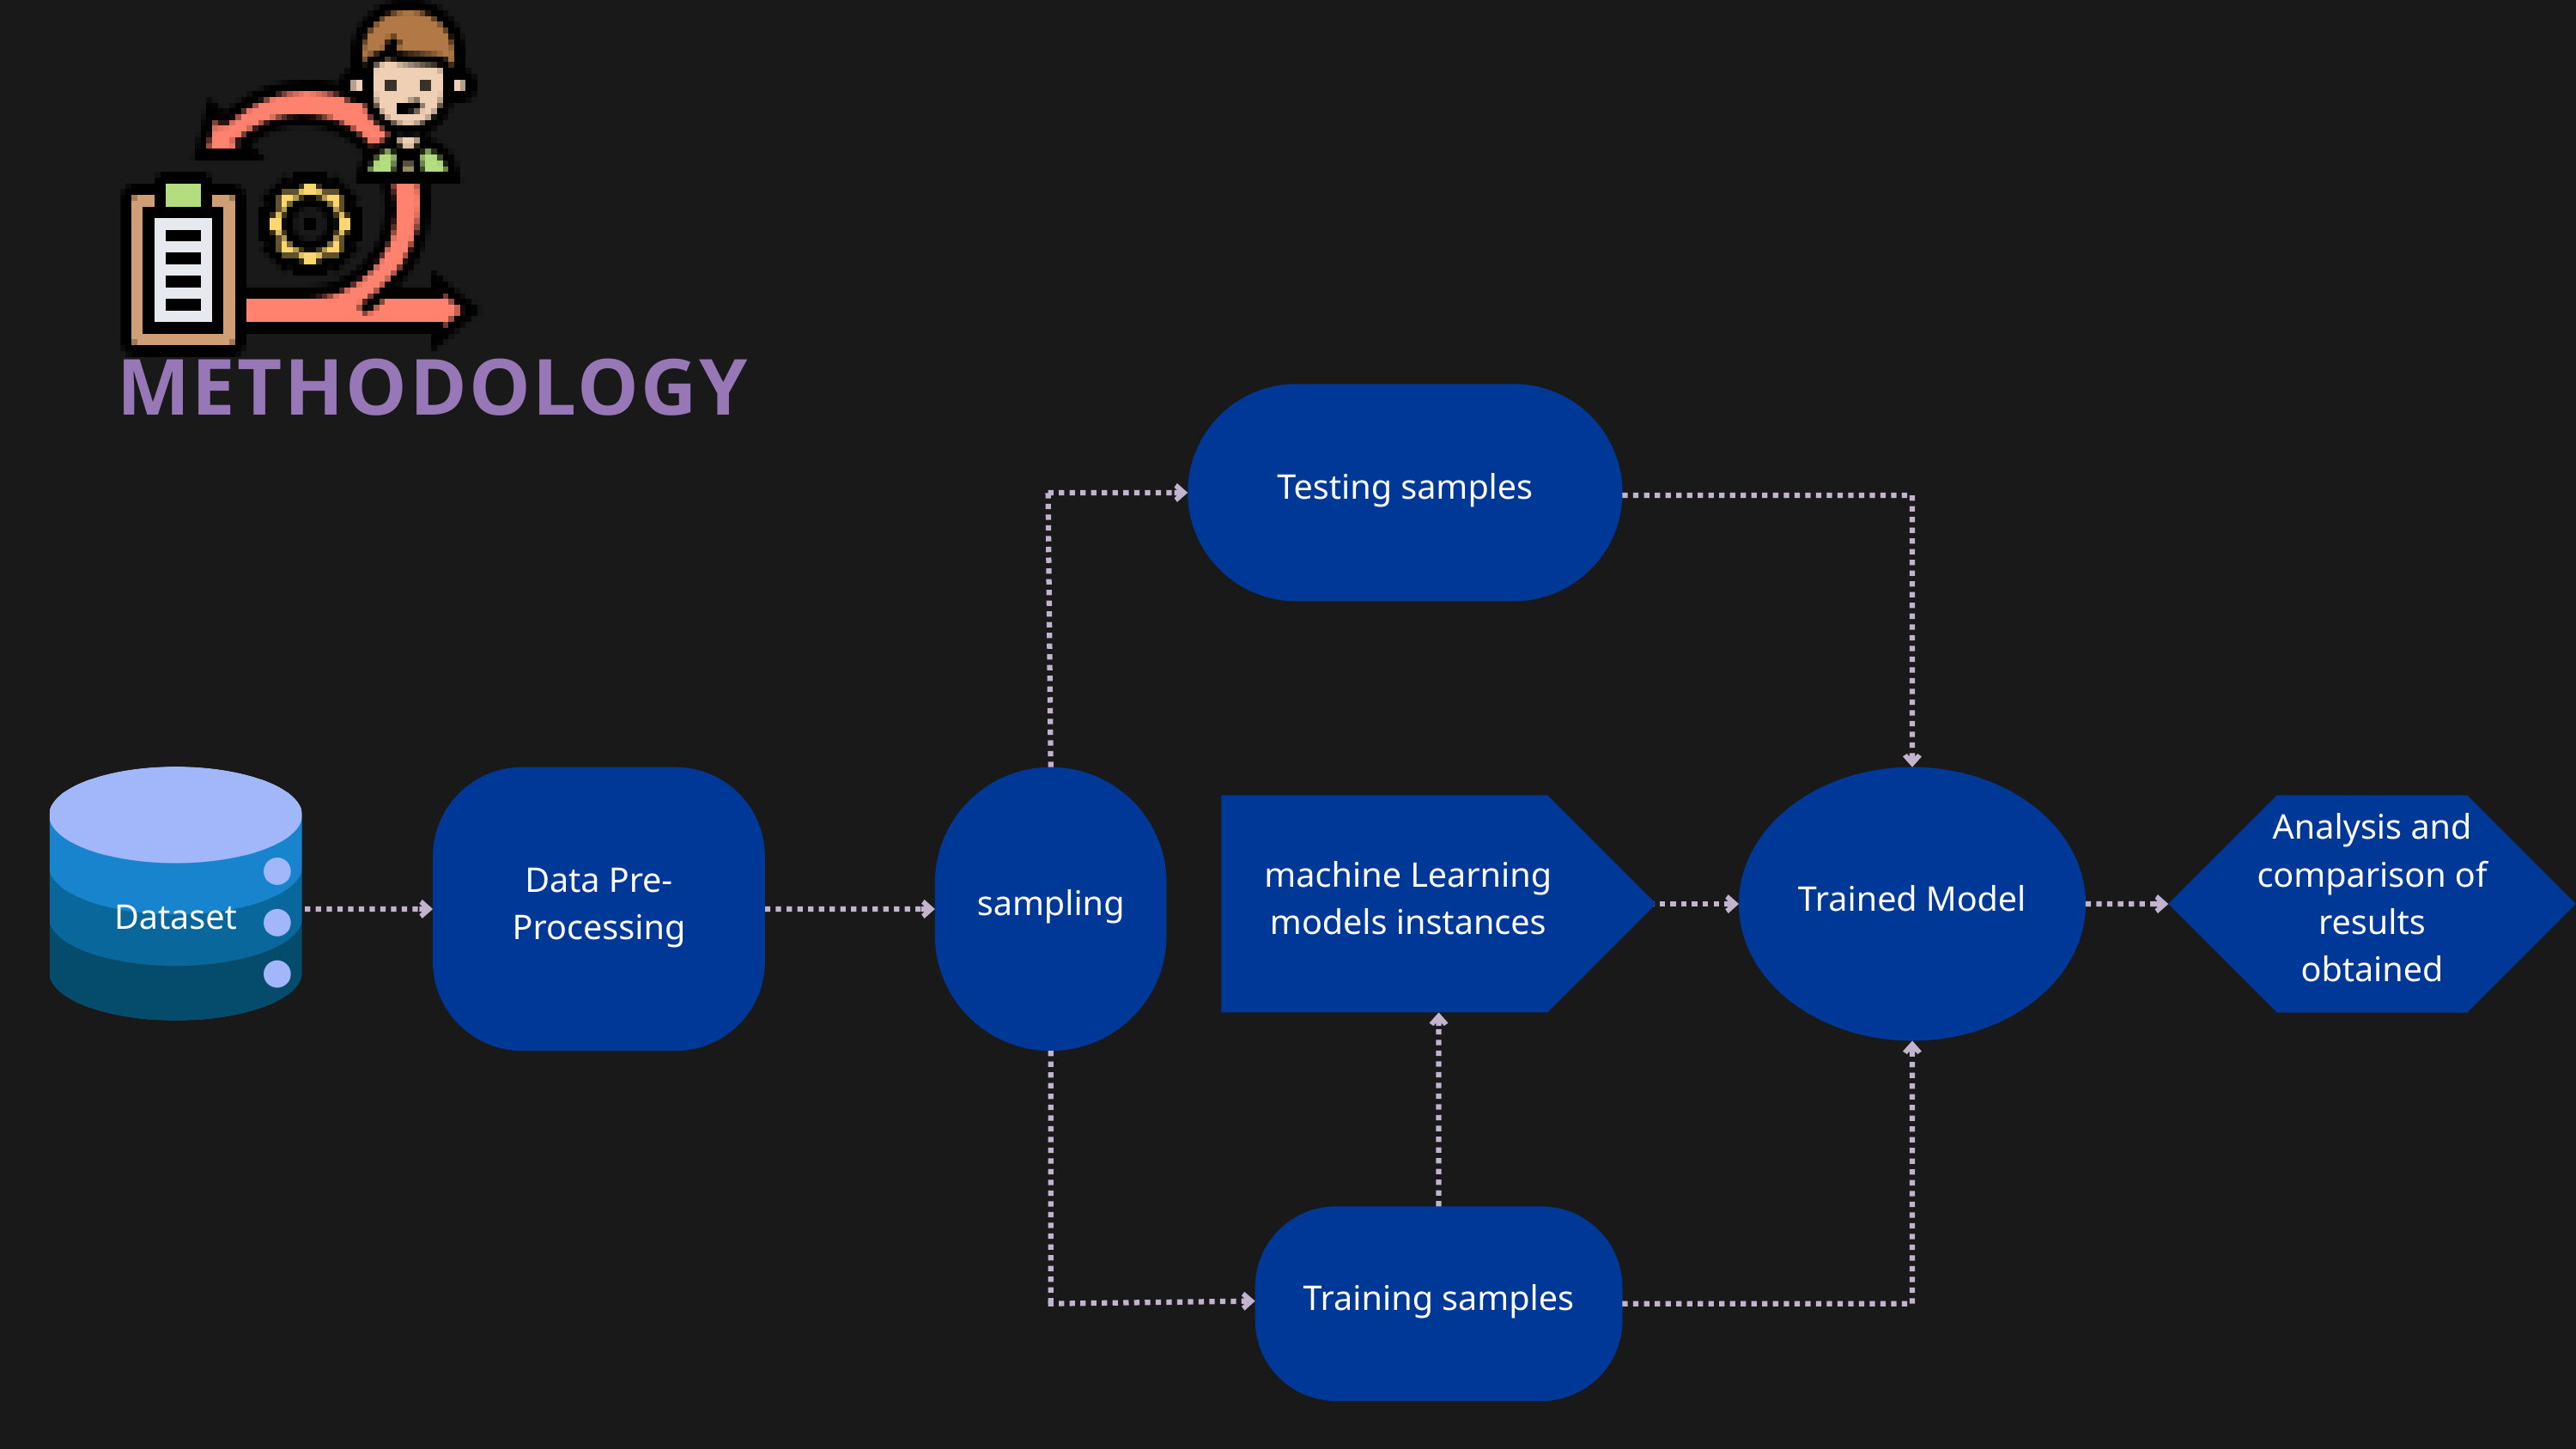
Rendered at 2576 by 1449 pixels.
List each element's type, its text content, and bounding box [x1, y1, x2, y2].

text_box [49, 767, 302, 1021]
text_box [1738, 767, 2087, 1041]
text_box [1221, 795, 1656, 1013]
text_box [934, 767, 1167, 1052]
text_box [2167, 795, 2576, 1013]
text_box METHODOLOGY [0, 330, 1167, 431]
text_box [1255, 1206, 1623, 1402]
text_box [1187, 384, 1623, 602]
text_box [120, 0, 483, 357]
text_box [432, 767, 766, 1052]
text_box Dataset [112, 888, 240, 937]
